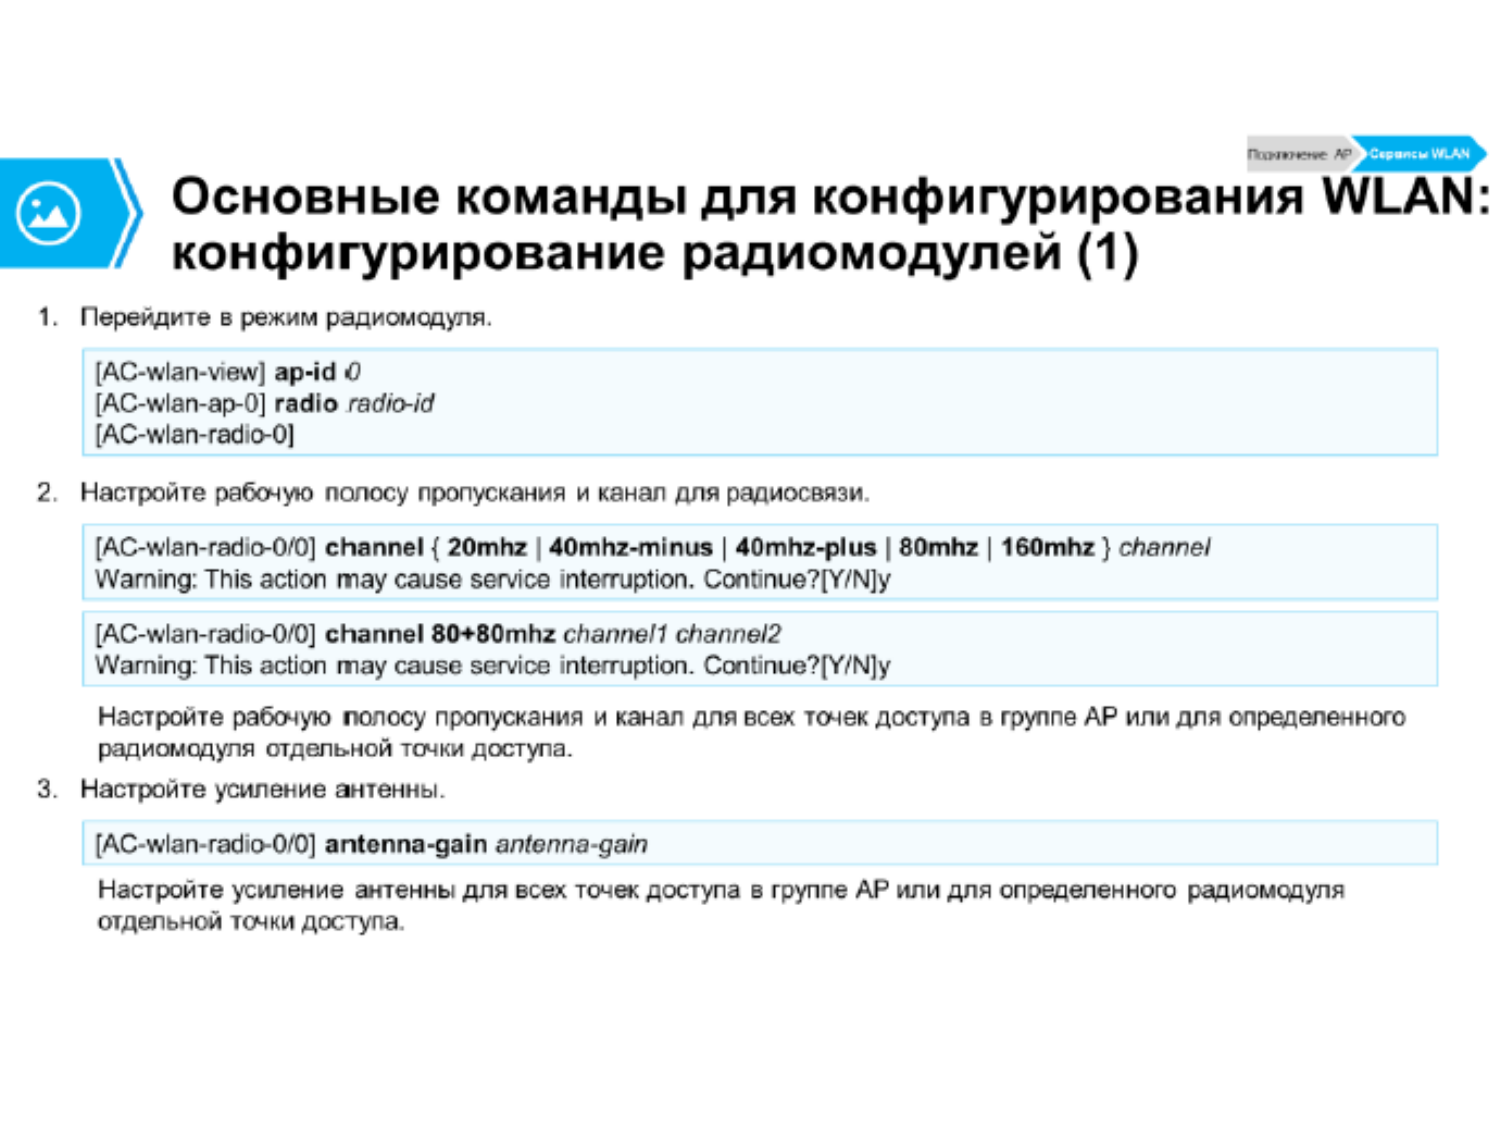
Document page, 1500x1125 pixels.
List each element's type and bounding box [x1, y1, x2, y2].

list [0, 127, 1500, 942]
